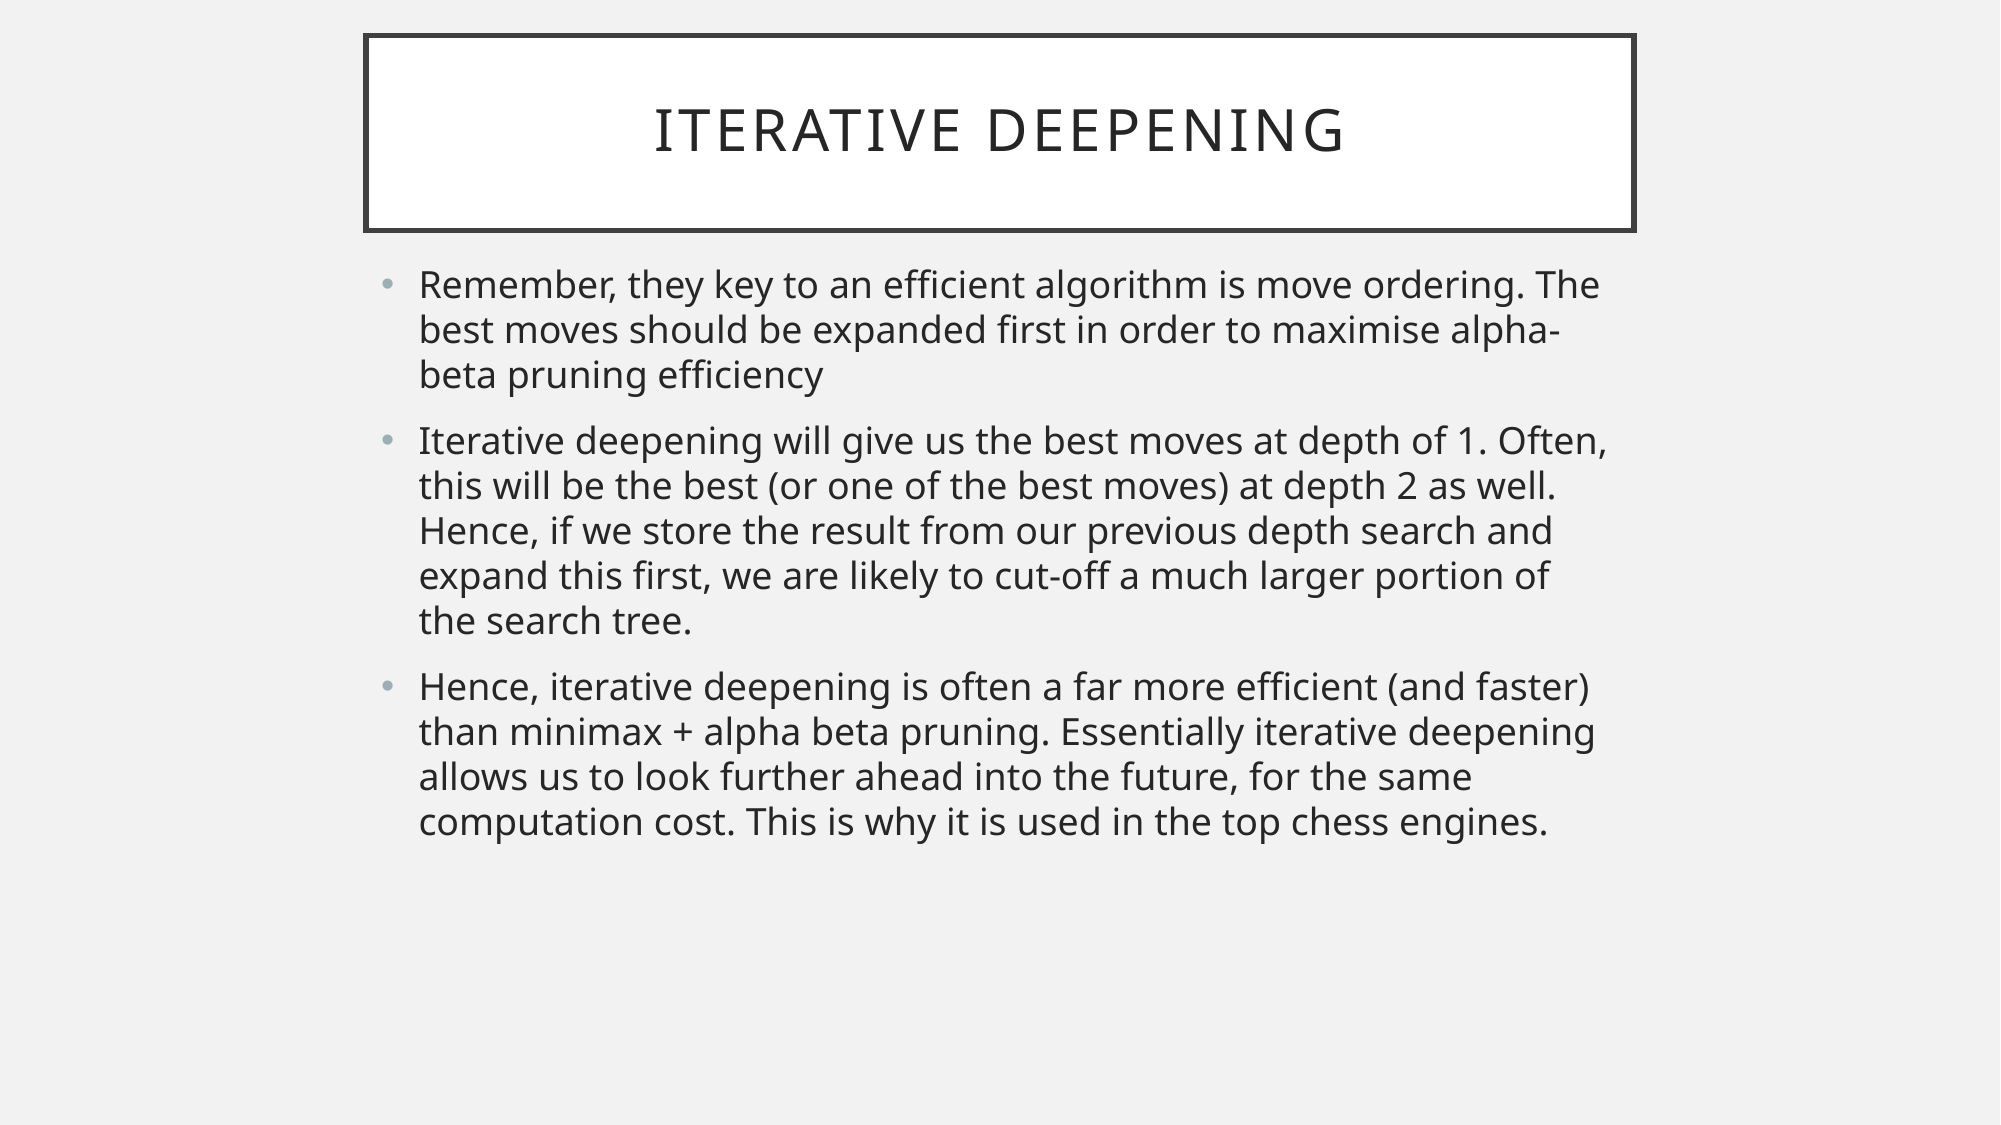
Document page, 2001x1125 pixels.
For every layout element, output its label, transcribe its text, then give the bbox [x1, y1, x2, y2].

list Remember, they key to an efficient algorithm is move ordering. The best moves should be expanded first in order to maximise alpha-beta pruning efficiency Iterative deepening will give us the best moves at depth of 1. Often, this will be the best (or one of the best moves) at depth 2 as well. Hence, if we store the result from our previous depth search and expand this first, we are likely to cut-off a much larger portion of the search tree. Hence, iterative deepening is often a far more efficient (and faster) than minimax + alpha beta pruning. Essentially iterative deepening allows us to look further ahead into the future, for the same computation cost. This is why it is used in the top chess engines. [366, 253, 1634, 865]
title Iterative Deepening [363, 33, 1637, 233]
